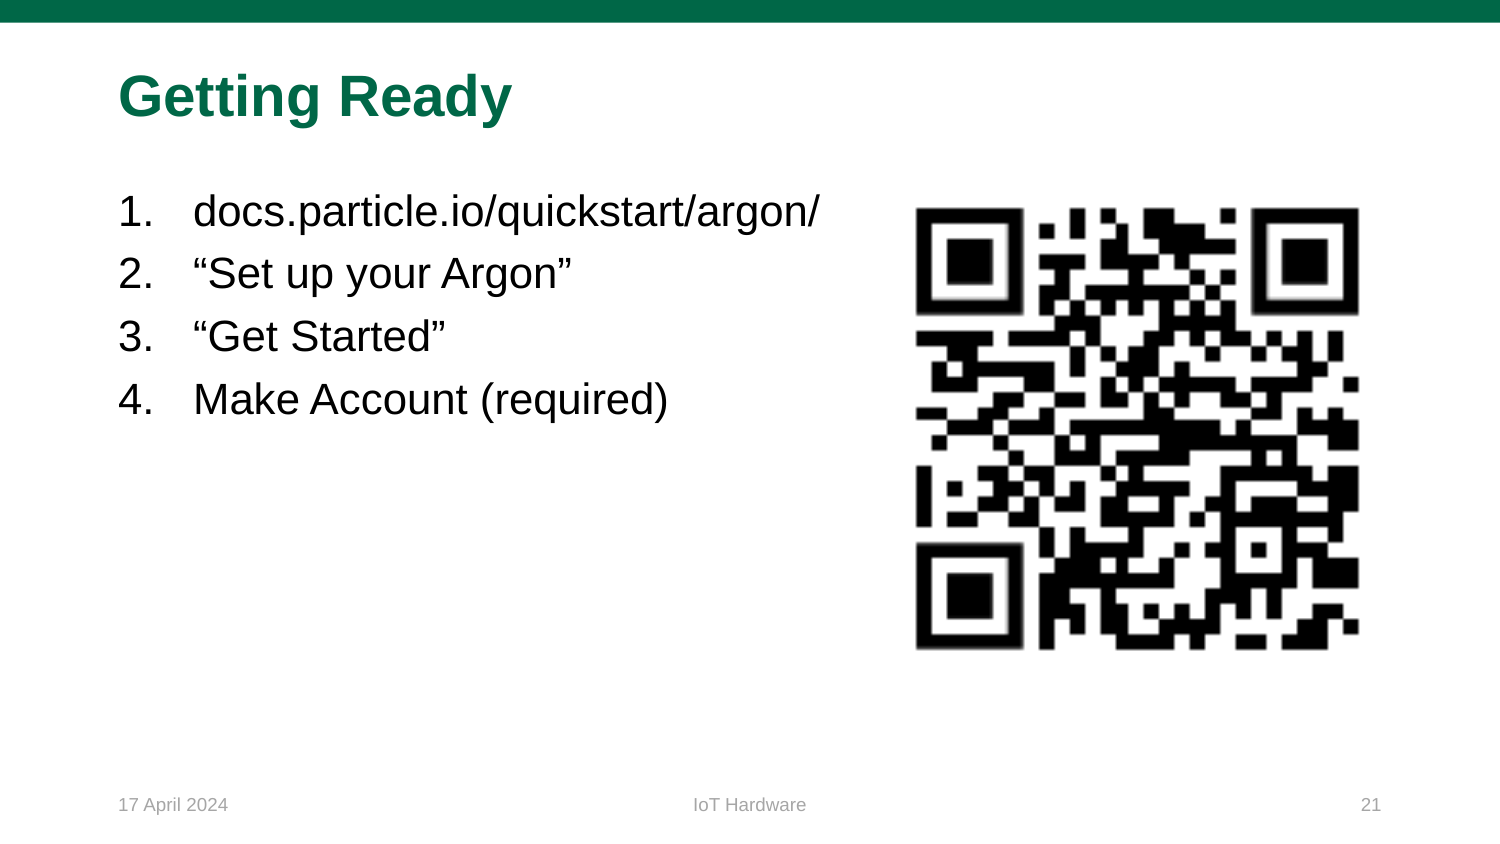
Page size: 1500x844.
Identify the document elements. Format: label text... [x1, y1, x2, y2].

list docs.particle.io/quickstart/argon/ “Set up your Argon” “Get Started” Make Account (required) [103, 180, 1397, 760]
footer IoT Hardware [345, 781, 1155, 827]
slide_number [103, 782, 328, 827]
picture [902, 194, 1378, 663]
title Getting Ready [103, 44, 1397, 150]
slide_number 21 [1171, 782, 1397, 827]
